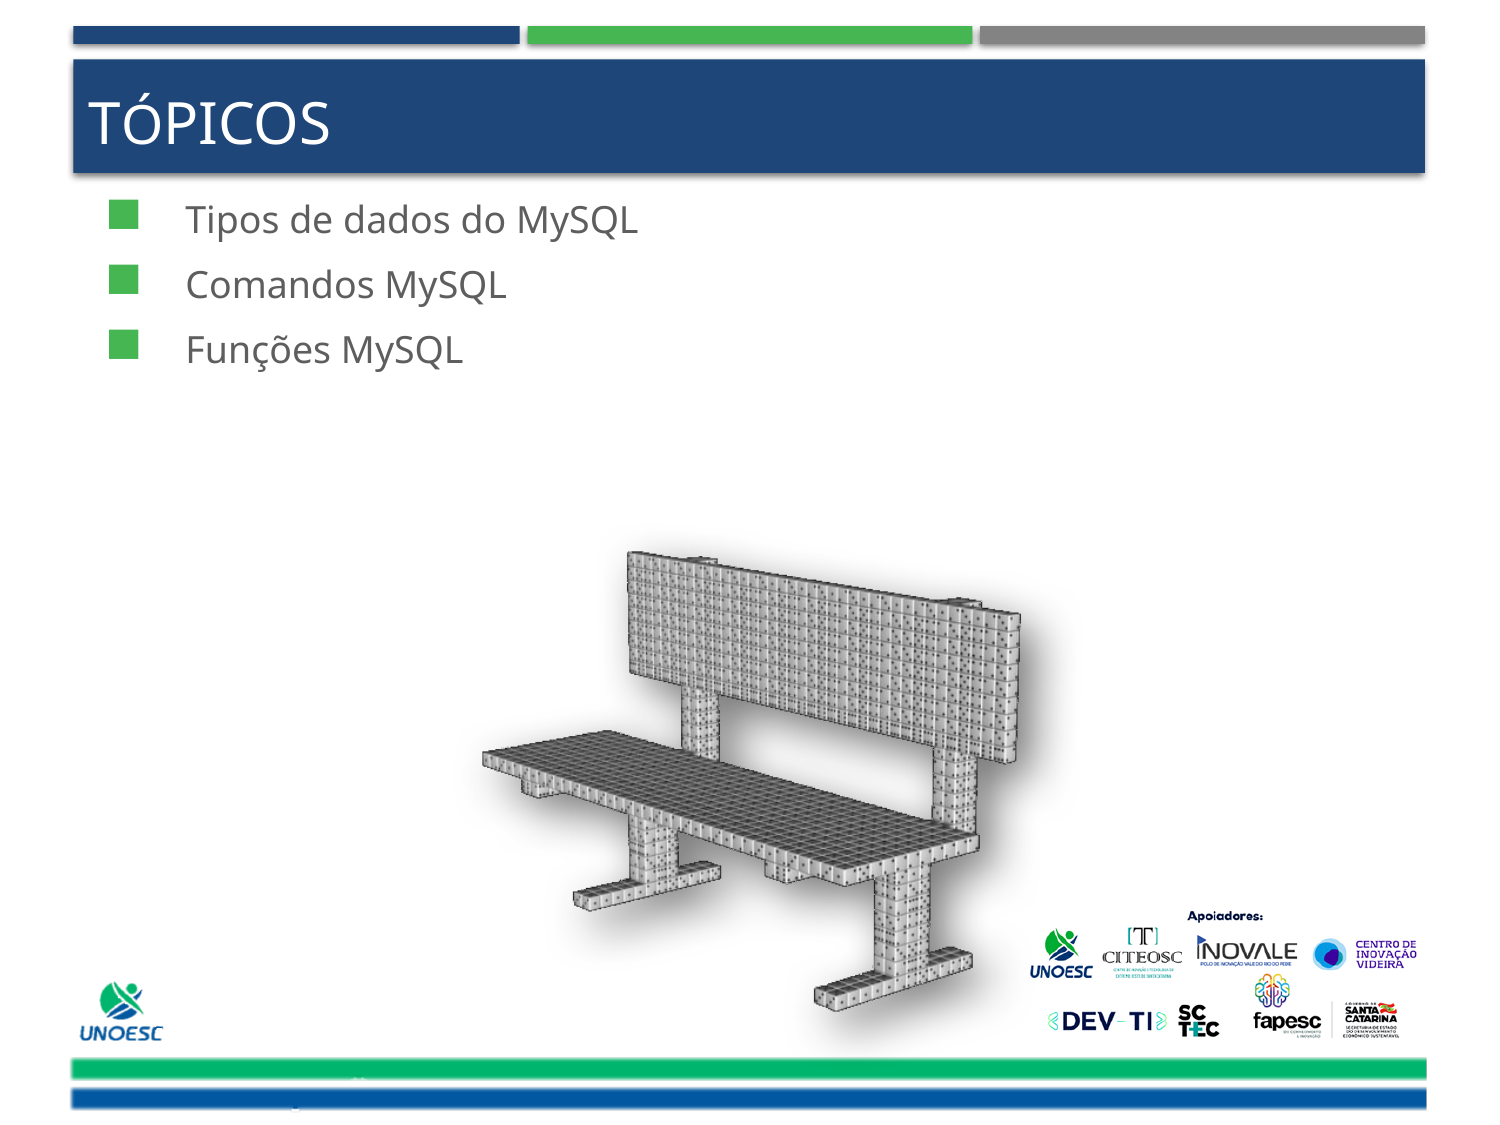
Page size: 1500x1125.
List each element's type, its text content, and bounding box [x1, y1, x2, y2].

list Tipos de dados do MySQL Comandos MySQL Funções MySQL [95, 188, 1406, 962]
title Tópicos [73, 59, 1406, 164]
picture [23, 200, 1500, 1125]
